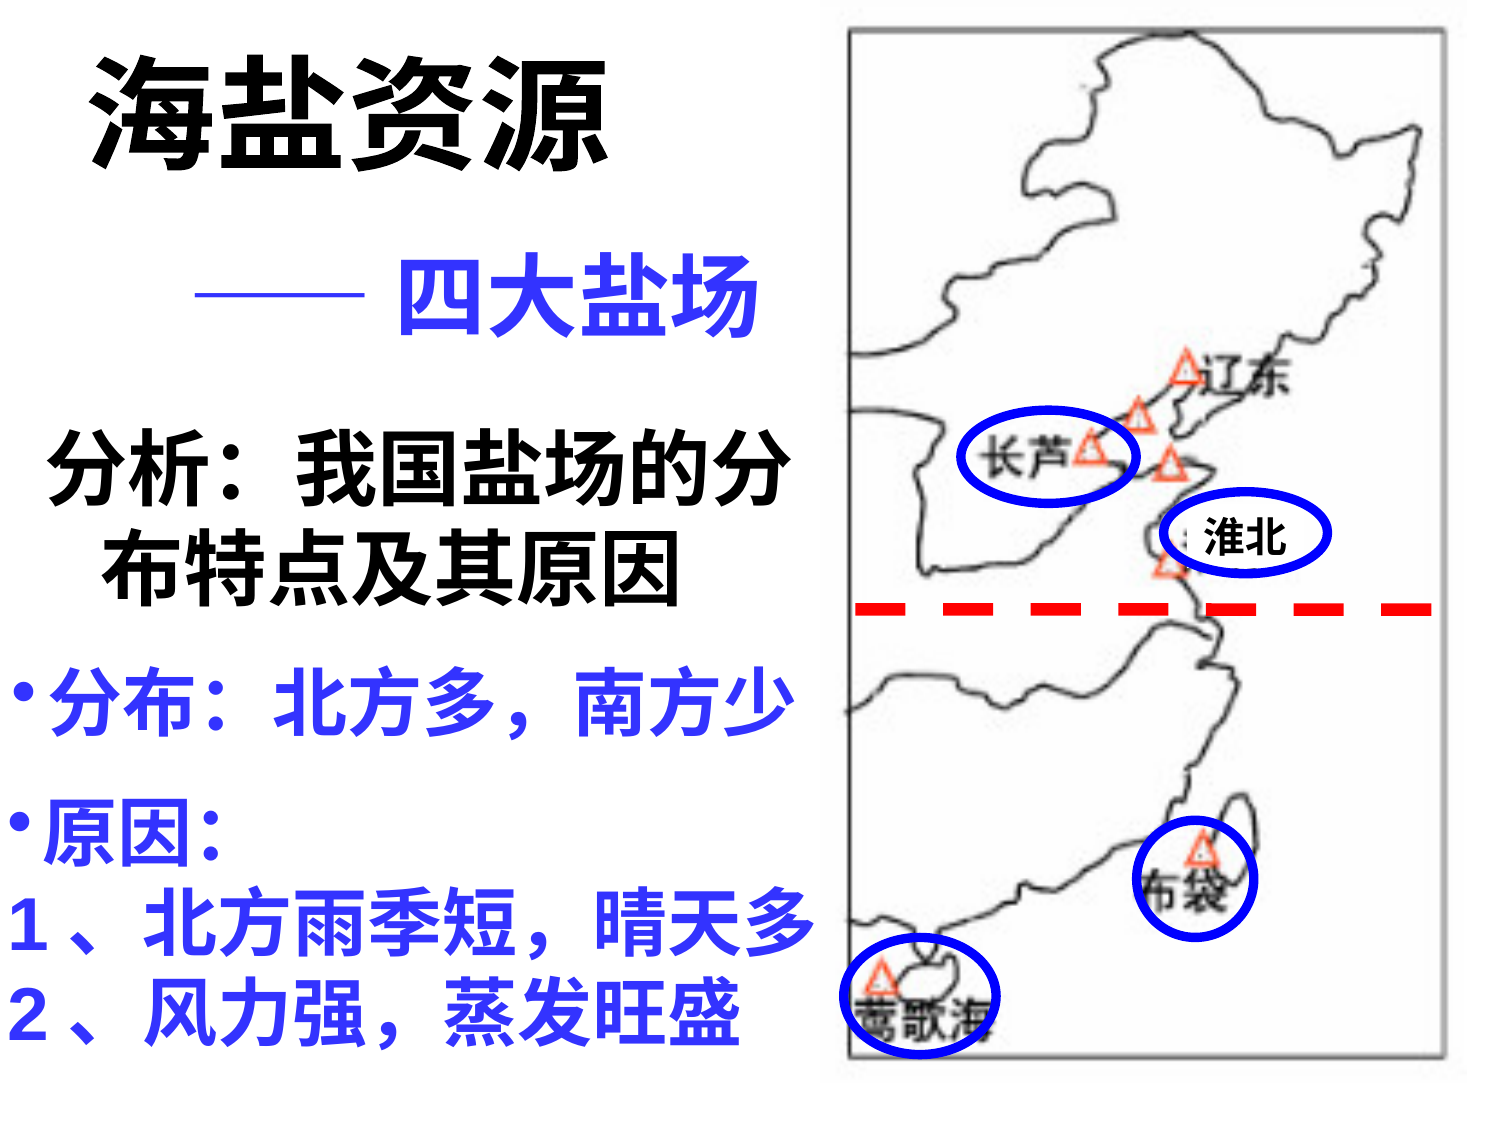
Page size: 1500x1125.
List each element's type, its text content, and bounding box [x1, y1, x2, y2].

text_box 分布：北方多，南方少 [0, 648, 812, 754]
text_box 原因： 1、北方雨季短，晴天多 2、风力强，蒸发旺盛 [0, 778, 814, 1064]
picture [820, 0, 1467, 1083]
text_box ——四大盐场 [88, 231, 814, 357]
list 分析：我国盐场的分布特点及其原因 [29, 408, 814, 710]
